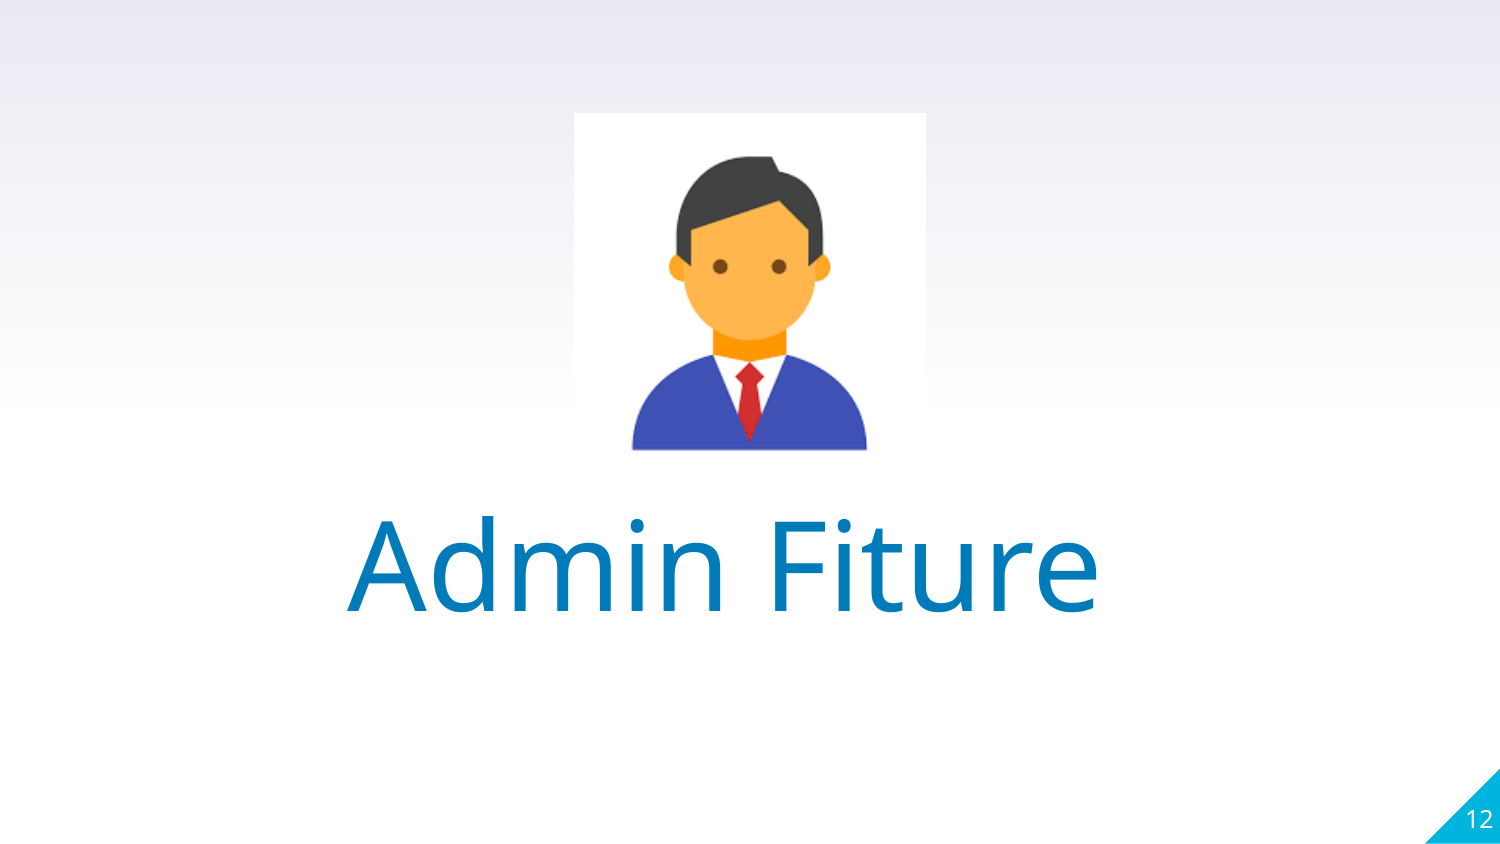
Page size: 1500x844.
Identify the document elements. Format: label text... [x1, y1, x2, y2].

slide_number 12 [1418, 760, 1494, 838]
title Admin Fiture [347, 515, 1152, 653]
picture [573, 112, 926, 465]
